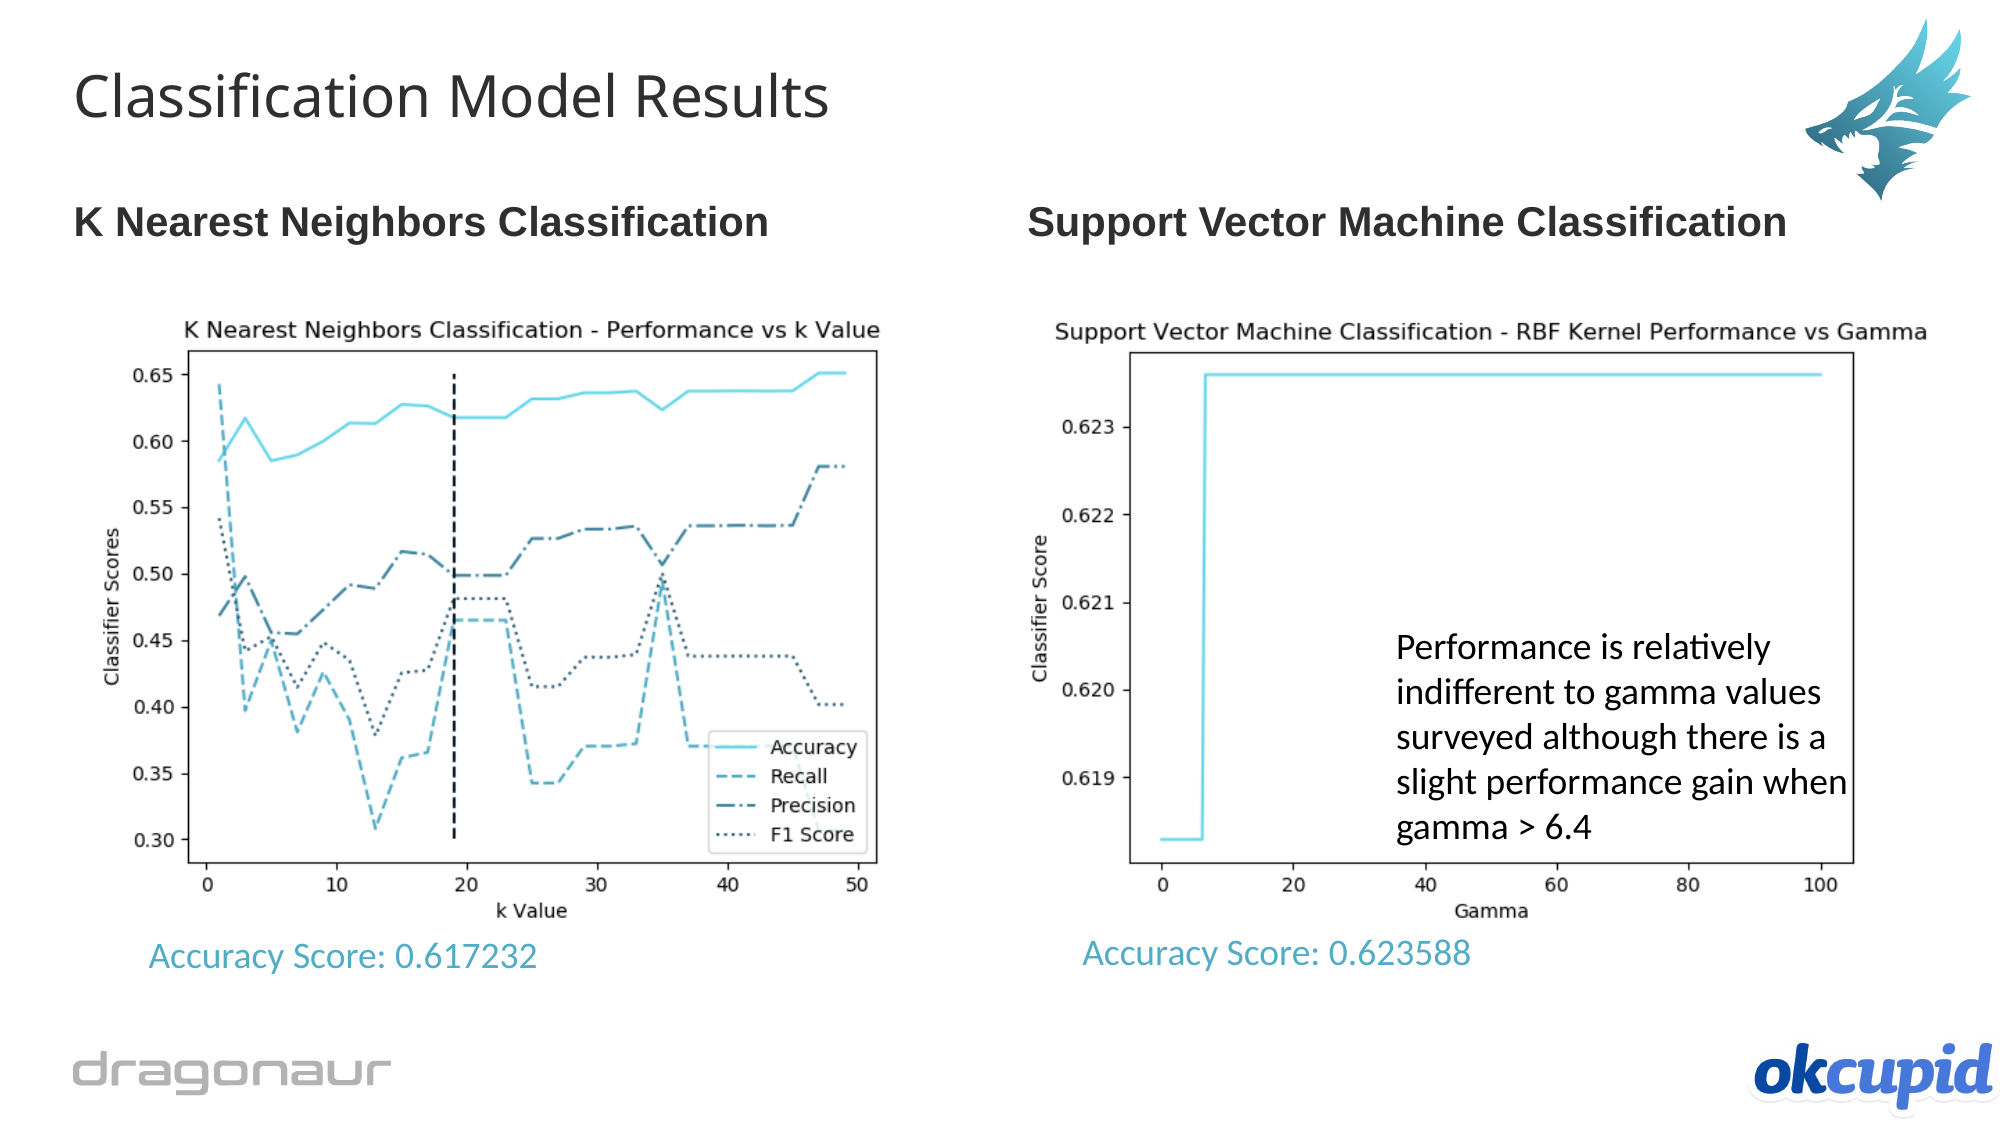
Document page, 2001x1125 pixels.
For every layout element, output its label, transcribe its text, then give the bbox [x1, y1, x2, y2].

text_box Accuracy Score: 0.623588 [1067, 936, 1892, 981]
title Classification Model Results [58, 59, 1947, 160]
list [77, 270, 965, 937]
list Support Vector Machine Classification [1012, 185, 1947, 253]
text_box Accuracy Score: 0.617232 [133, 937, 909, 984]
picture [1747, 1035, 2000, 1119]
picture [1796, 18, 1981, 202]
list K Nearest Neighbors Classification [58, 185, 984, 253]
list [1012, 272, 1947, 936]
